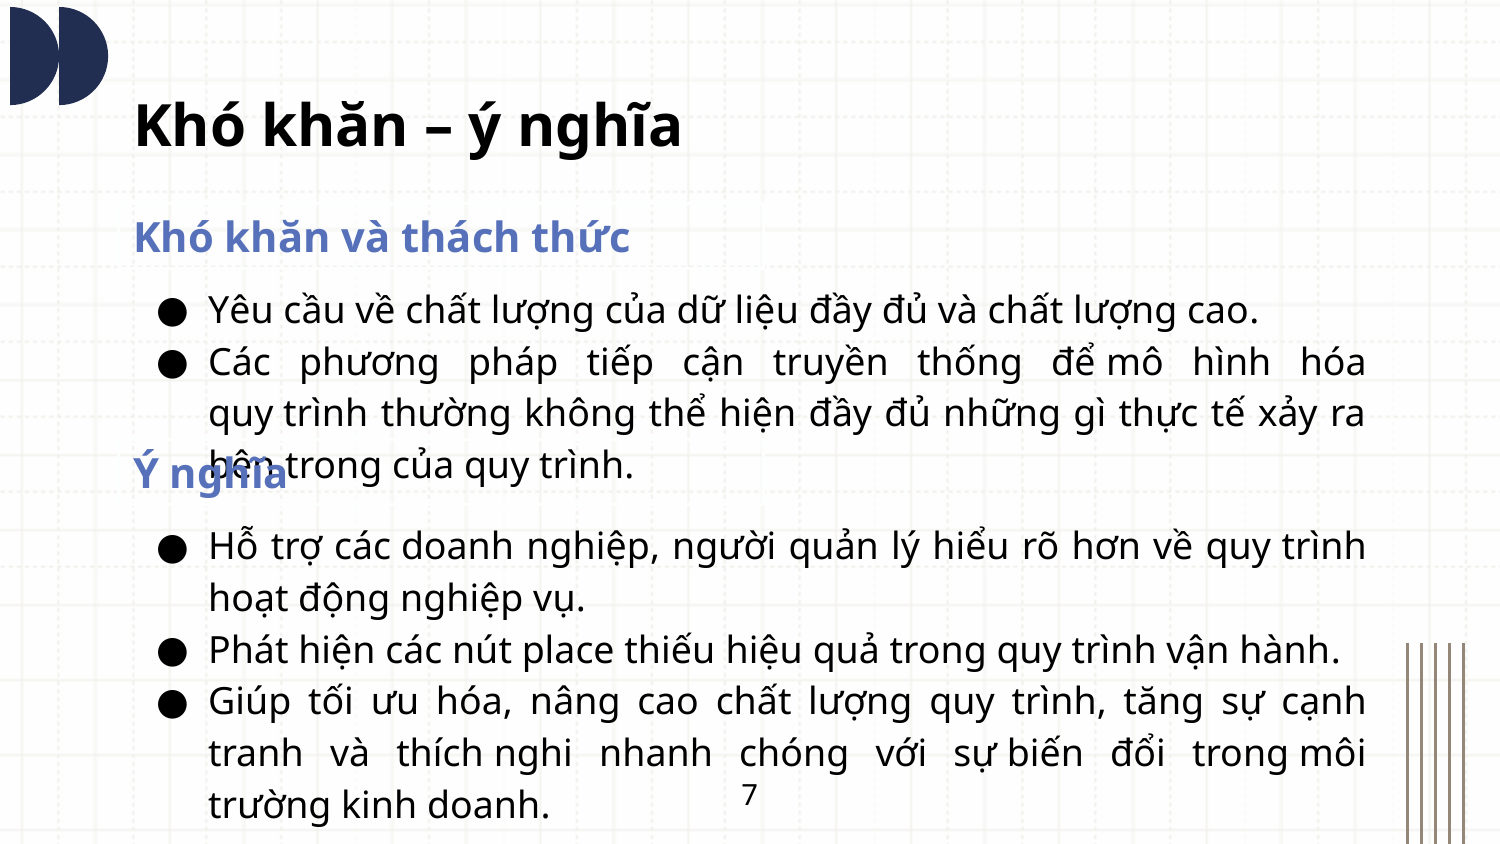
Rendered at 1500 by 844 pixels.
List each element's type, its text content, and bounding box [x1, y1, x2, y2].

text_box Hỗ trợ các doanh nghiệp, người quản lý hiểu rõ hơn về quy trình hoạt động nghiệp vụ. ​ Phát hiện các nút place thiếu hiệu quả trong quy trình vận hành. Giúp tối ưu hóa, nâng cao chất lượng quy trình, tăng sự cạnh tranh và thích nghi nhanh chóng với sự biến đổi trong môi trường kinh doanh.​ [118, 500, 1382, 790]
text_box 7 [708, 790, 792, 824]
text_box Khó khăn và thách thức [118, 203, 764, 264]
text_box Yêu cầu về chất lượng của dữ liệu đầy đủ và chất lượng cao.​ Các phương pháp tiếp cận truyền thống để mô hình hóa quy trình thường không thể hiện đầy đủ những gì thực tế xảy ra bên trong của quy trình. ​ [118, 264, 1382, 452]
title Khó khăn – ý nghĩa [118, 72, 1382, 167]
text_box Ý nghĩa [118, 439, 764, 500]
